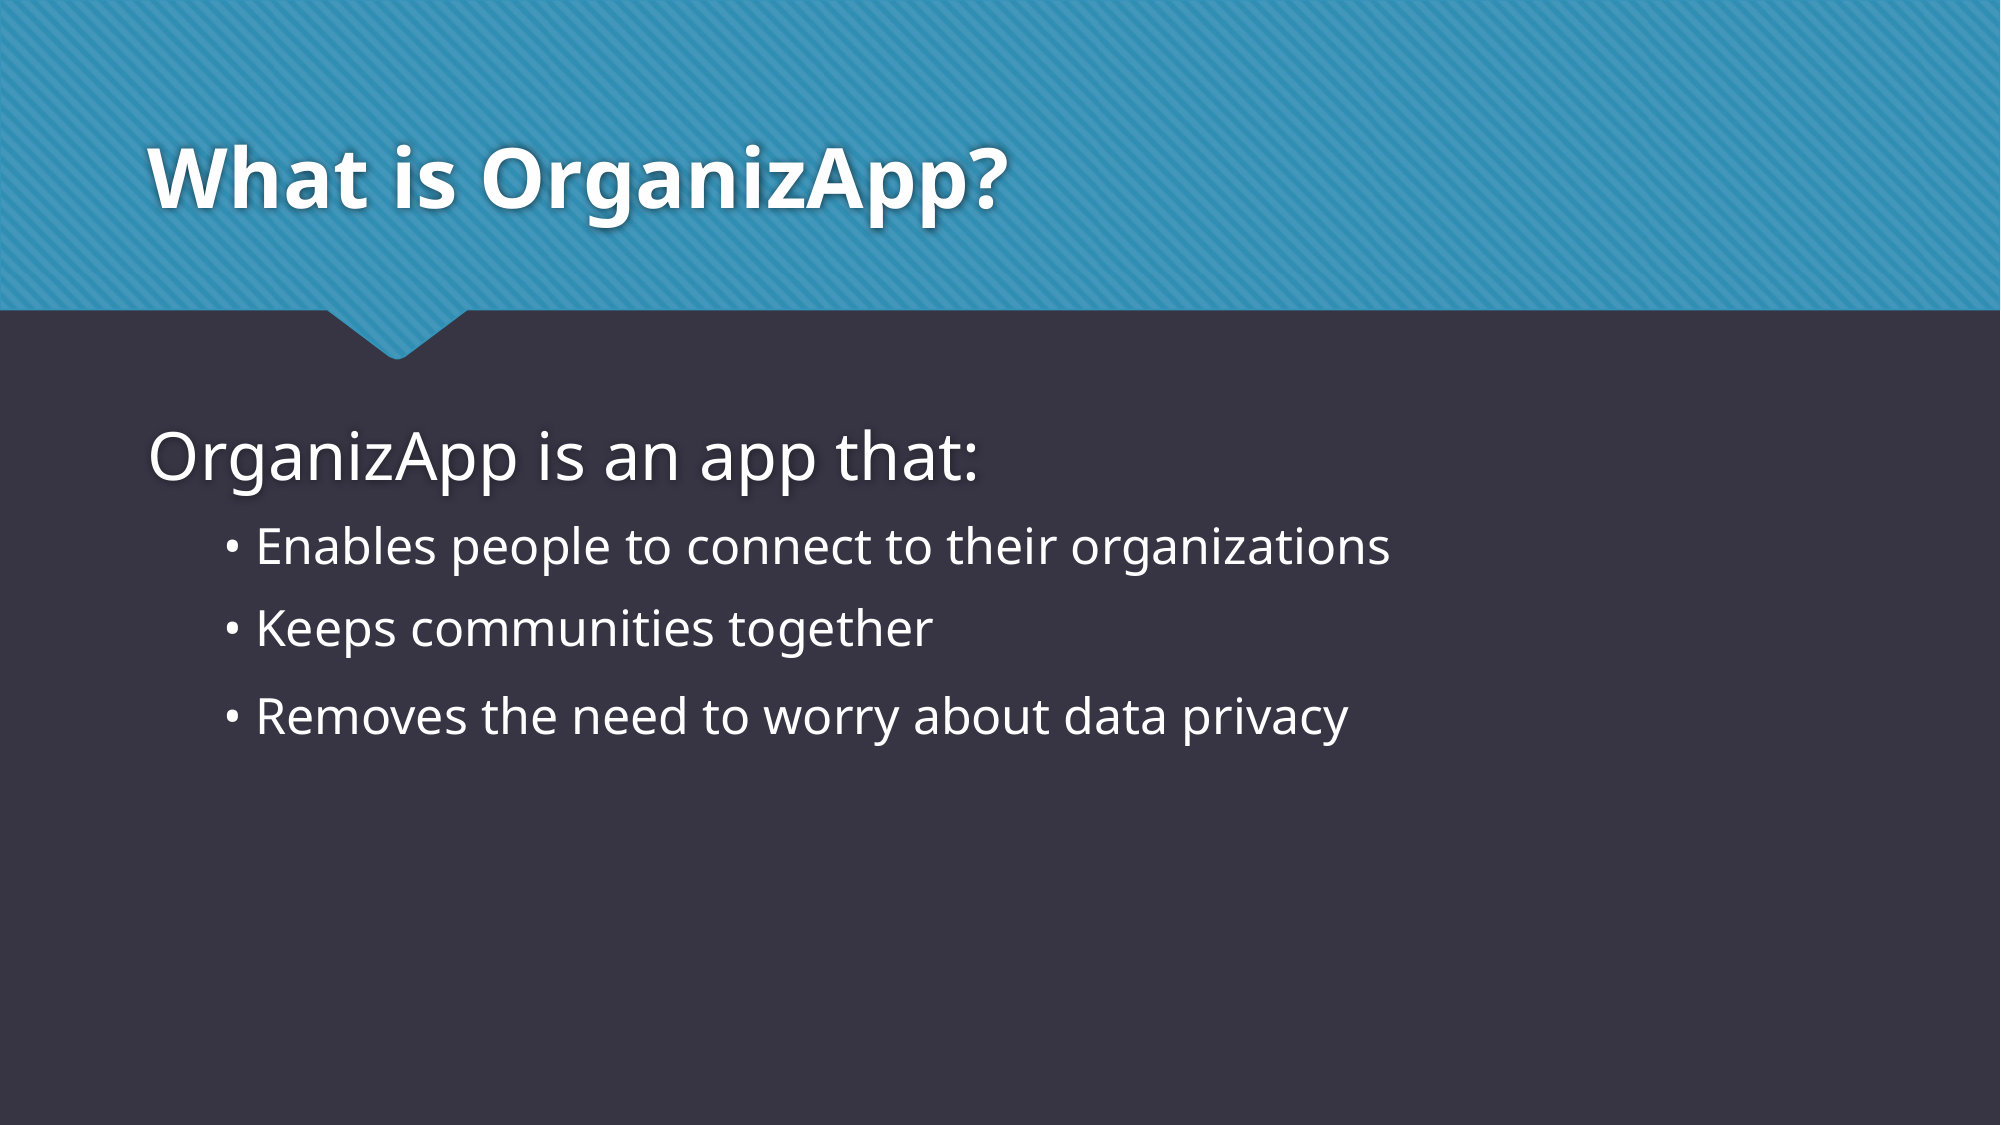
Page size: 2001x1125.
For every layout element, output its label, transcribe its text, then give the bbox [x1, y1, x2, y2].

text_box • Removes the need to worry about data privacy [208, 677, 1628, 753]
text_box • Keeps communities together [208, 588, 1515, 677]
title What is OrganizApp? [132, 73, 1868, 233]
list OrganizApp is an app that: [132, 373, 1865, 641]
text_box • Enables people to connect to their organizations [208, 507, 1943, 582]
